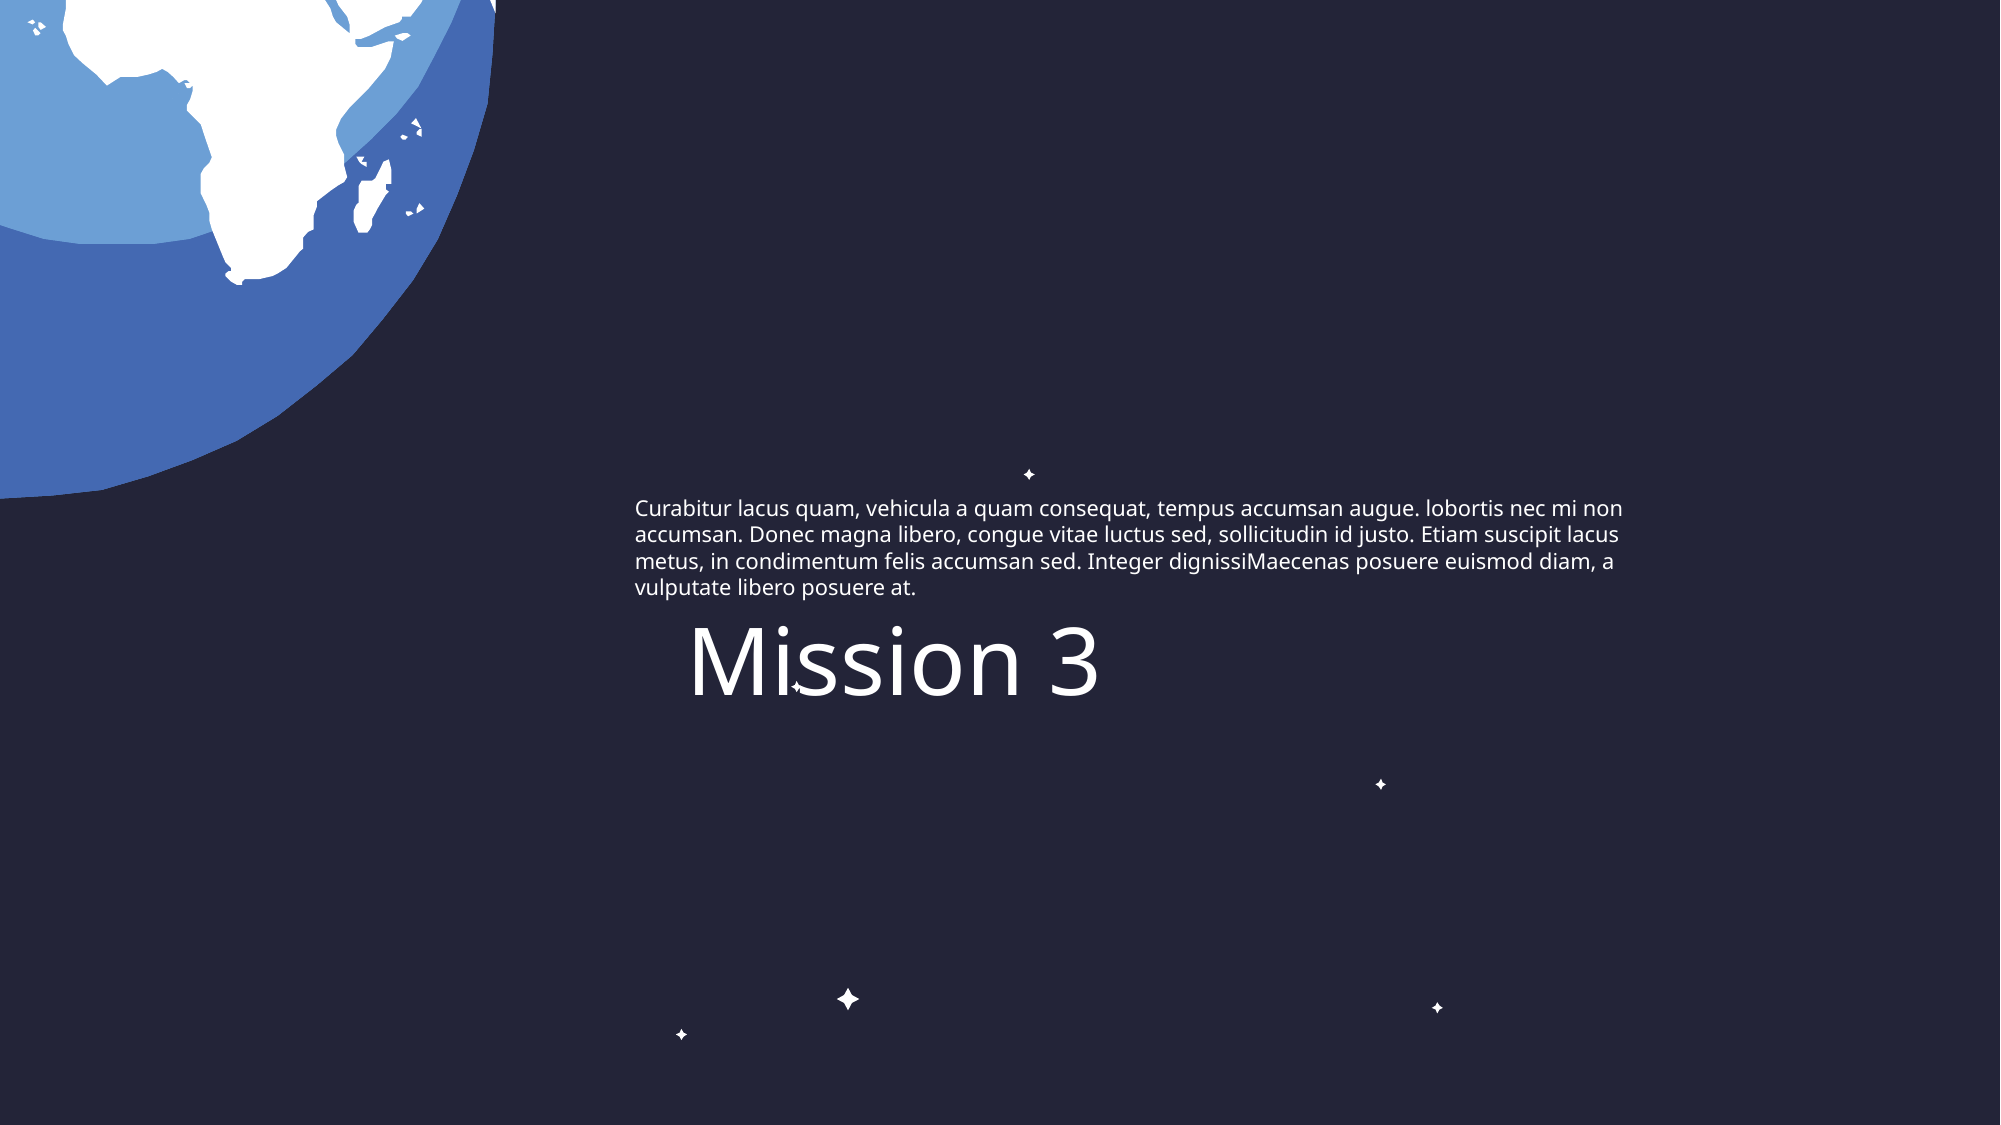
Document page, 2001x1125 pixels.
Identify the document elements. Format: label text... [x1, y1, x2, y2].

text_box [0, 0, 497, 457]
text_box Curabitur lacus quam, vehicula a quam consequat, tempus accumsan augue. lobortis nec mi non accumsan. Donec magna libero, congue vitae luctus sed, sollicitudin id justo. Etiam suscipit lacus metus, in condimentum felis accumsan sed. Integer dignissiMaecenas posuere euismod diam, a vulputate libero posuere at. [1444, 487, 1695, 608]
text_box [0, 457, 1444, 1125]
